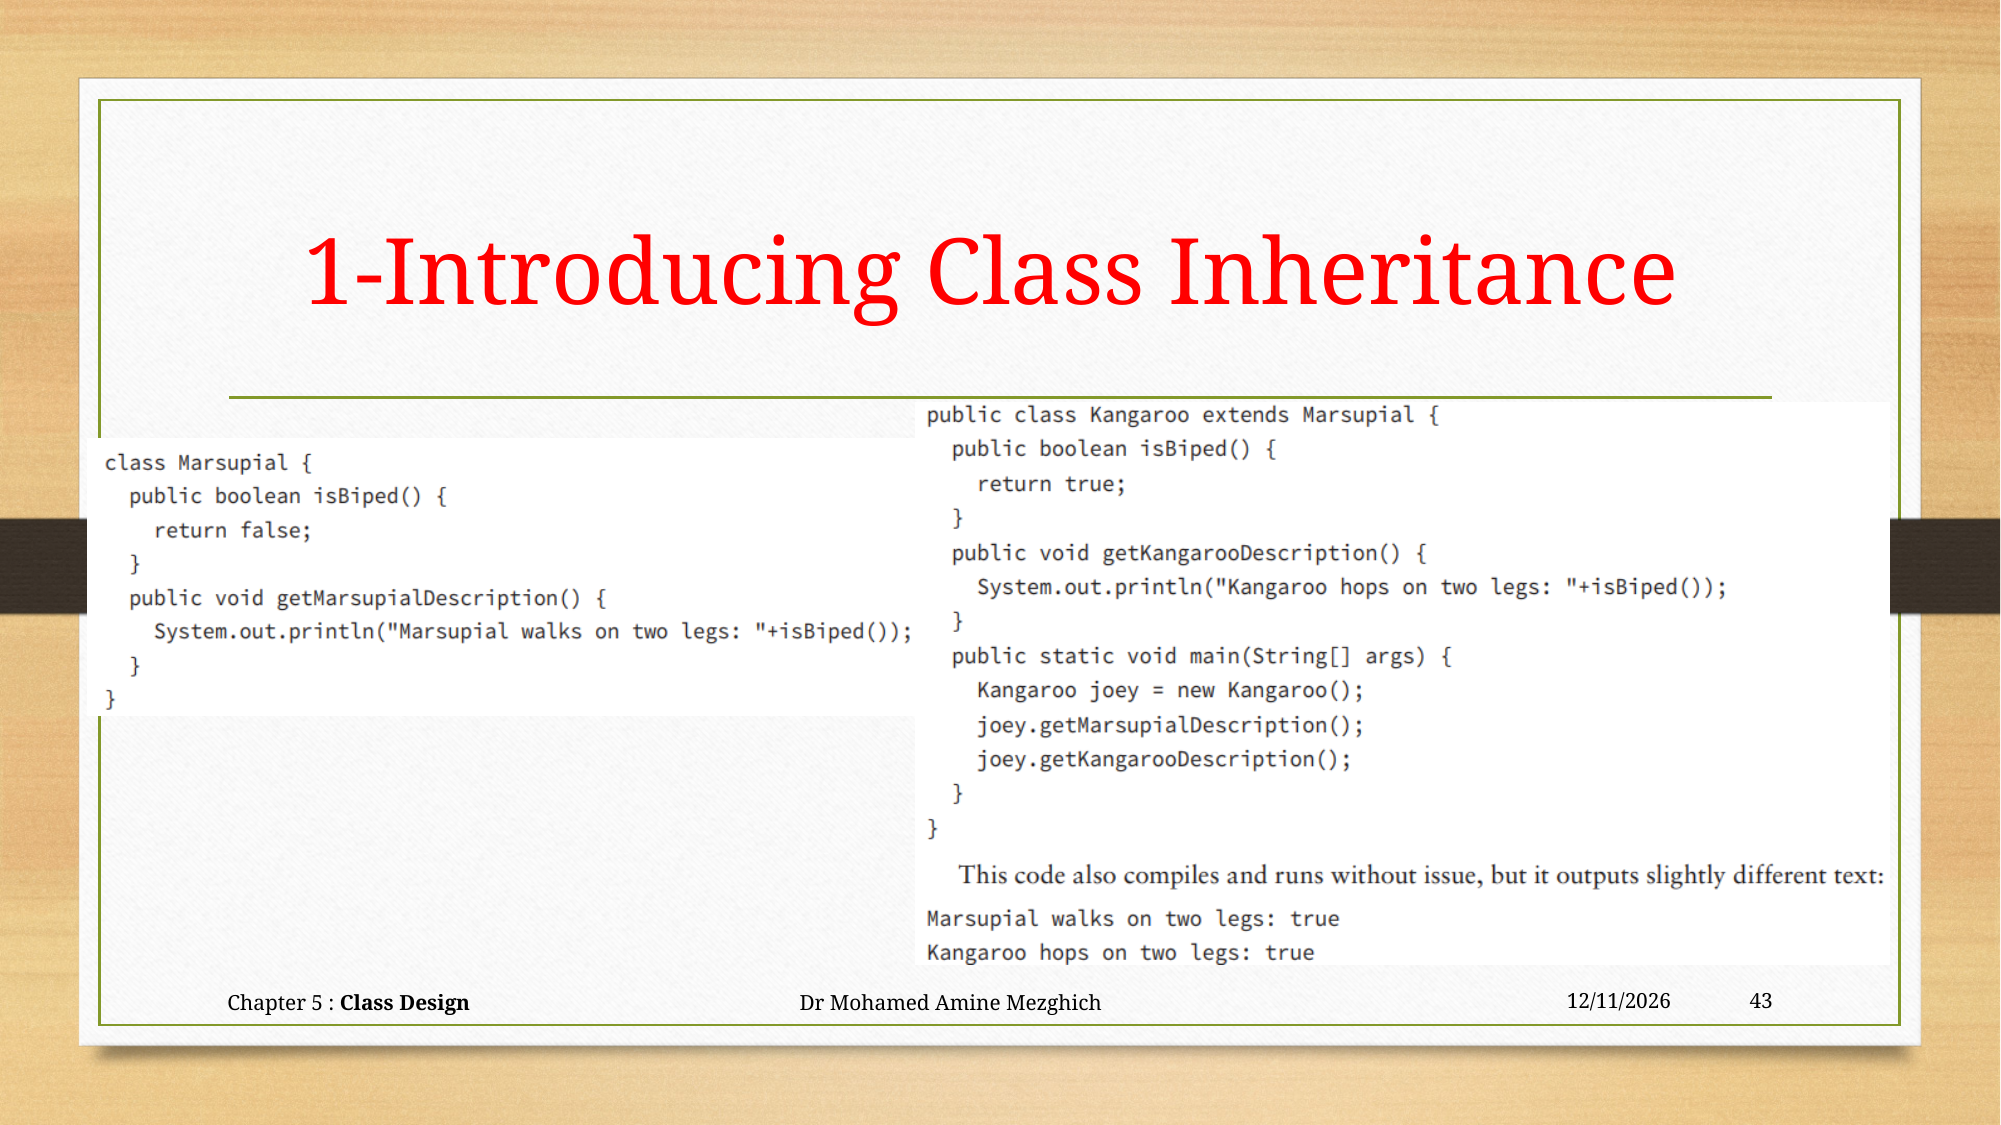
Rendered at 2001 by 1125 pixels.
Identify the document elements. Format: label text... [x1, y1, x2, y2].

title 1-Introducing Class Inheritance [189, 161, 1819, 375]
slide_number 43 [1698, 979, 1788, 1025]
picture [0, 0, 2001, 1125]
footer Chapter 5 : Class Design Dr Mohamed Amine Mezghich [212, 979, 1411, 1025]
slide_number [1423, 979, 1686, 1025]
